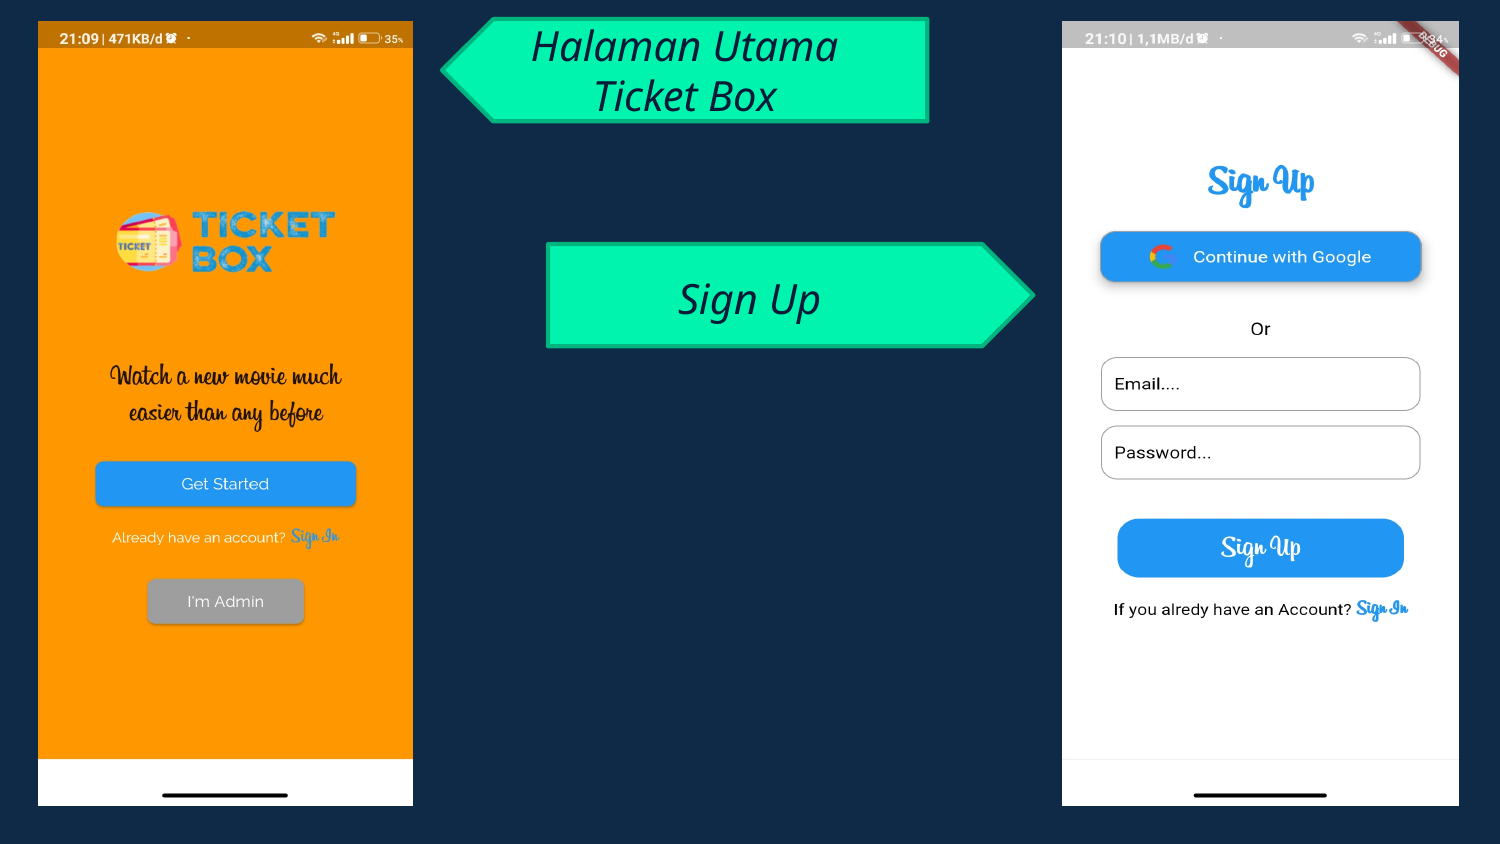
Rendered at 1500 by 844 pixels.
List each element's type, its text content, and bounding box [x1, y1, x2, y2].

picture [38, 21, 414, 806]
text_box [548, 244, 1034, 346]
text_box Halaman Utama Ticket Box [486, 22, 883, 119]
text_box [442, 26, 486, 115]
text_box Sign Up [517, 249, 983, 347]
picture [1062, 21, 1460, 806]
text_box [490, 19, 928, 122]
